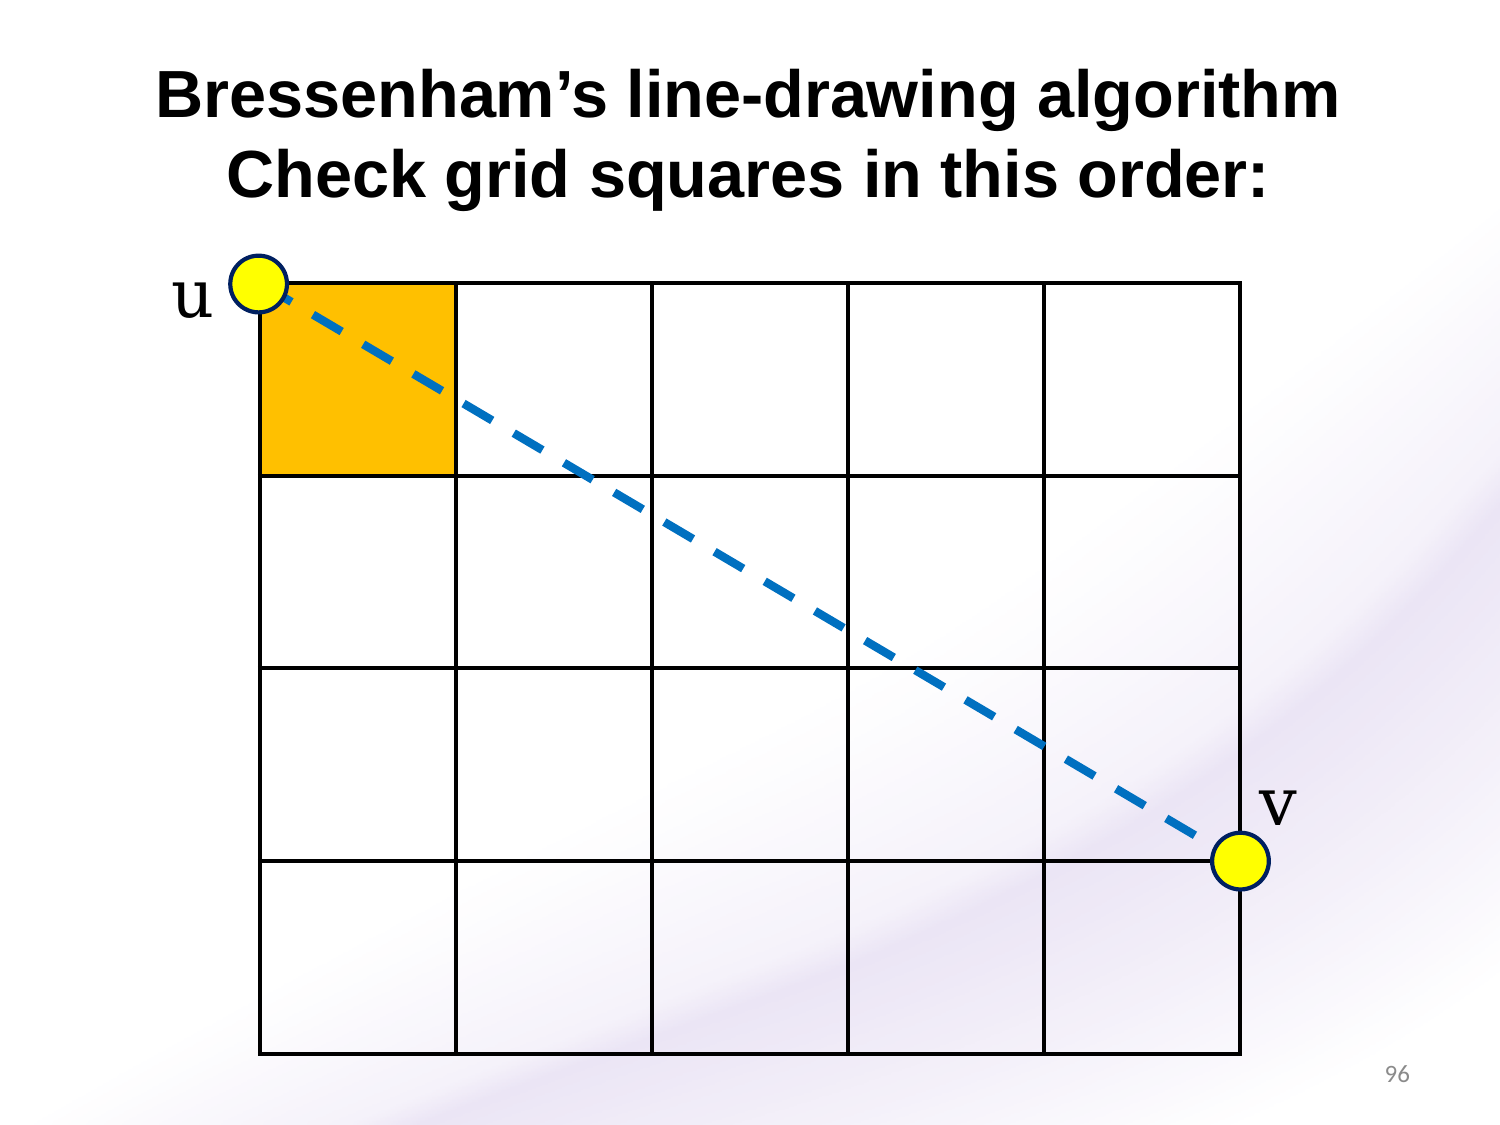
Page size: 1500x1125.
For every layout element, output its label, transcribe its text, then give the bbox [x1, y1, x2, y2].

table_cell [262, 870, 454, 1052]
picture [0, 0, 1500, 1125]
table_cell [850, 872, 1042, 1052]
text_box [1212, 831, 1271, 892]
table_cell [458, 872, 650, 1052]
text_box Bressenham’s line-drawing algorithm Check grid squares in this order: [15, 43, 1483, 218]
text_box v [1248, 751, 1312, 847]
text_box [262, 284, 1244, 865]
table_cell [1046, 872, 1238, 1052]
text_box [228, 253, 290, 315]
table_cell [654, 872, 846, 1052]
slide_number 96 [1074, 1042, 1425, 1103]
text_box u [156, 243, 230, 339]
